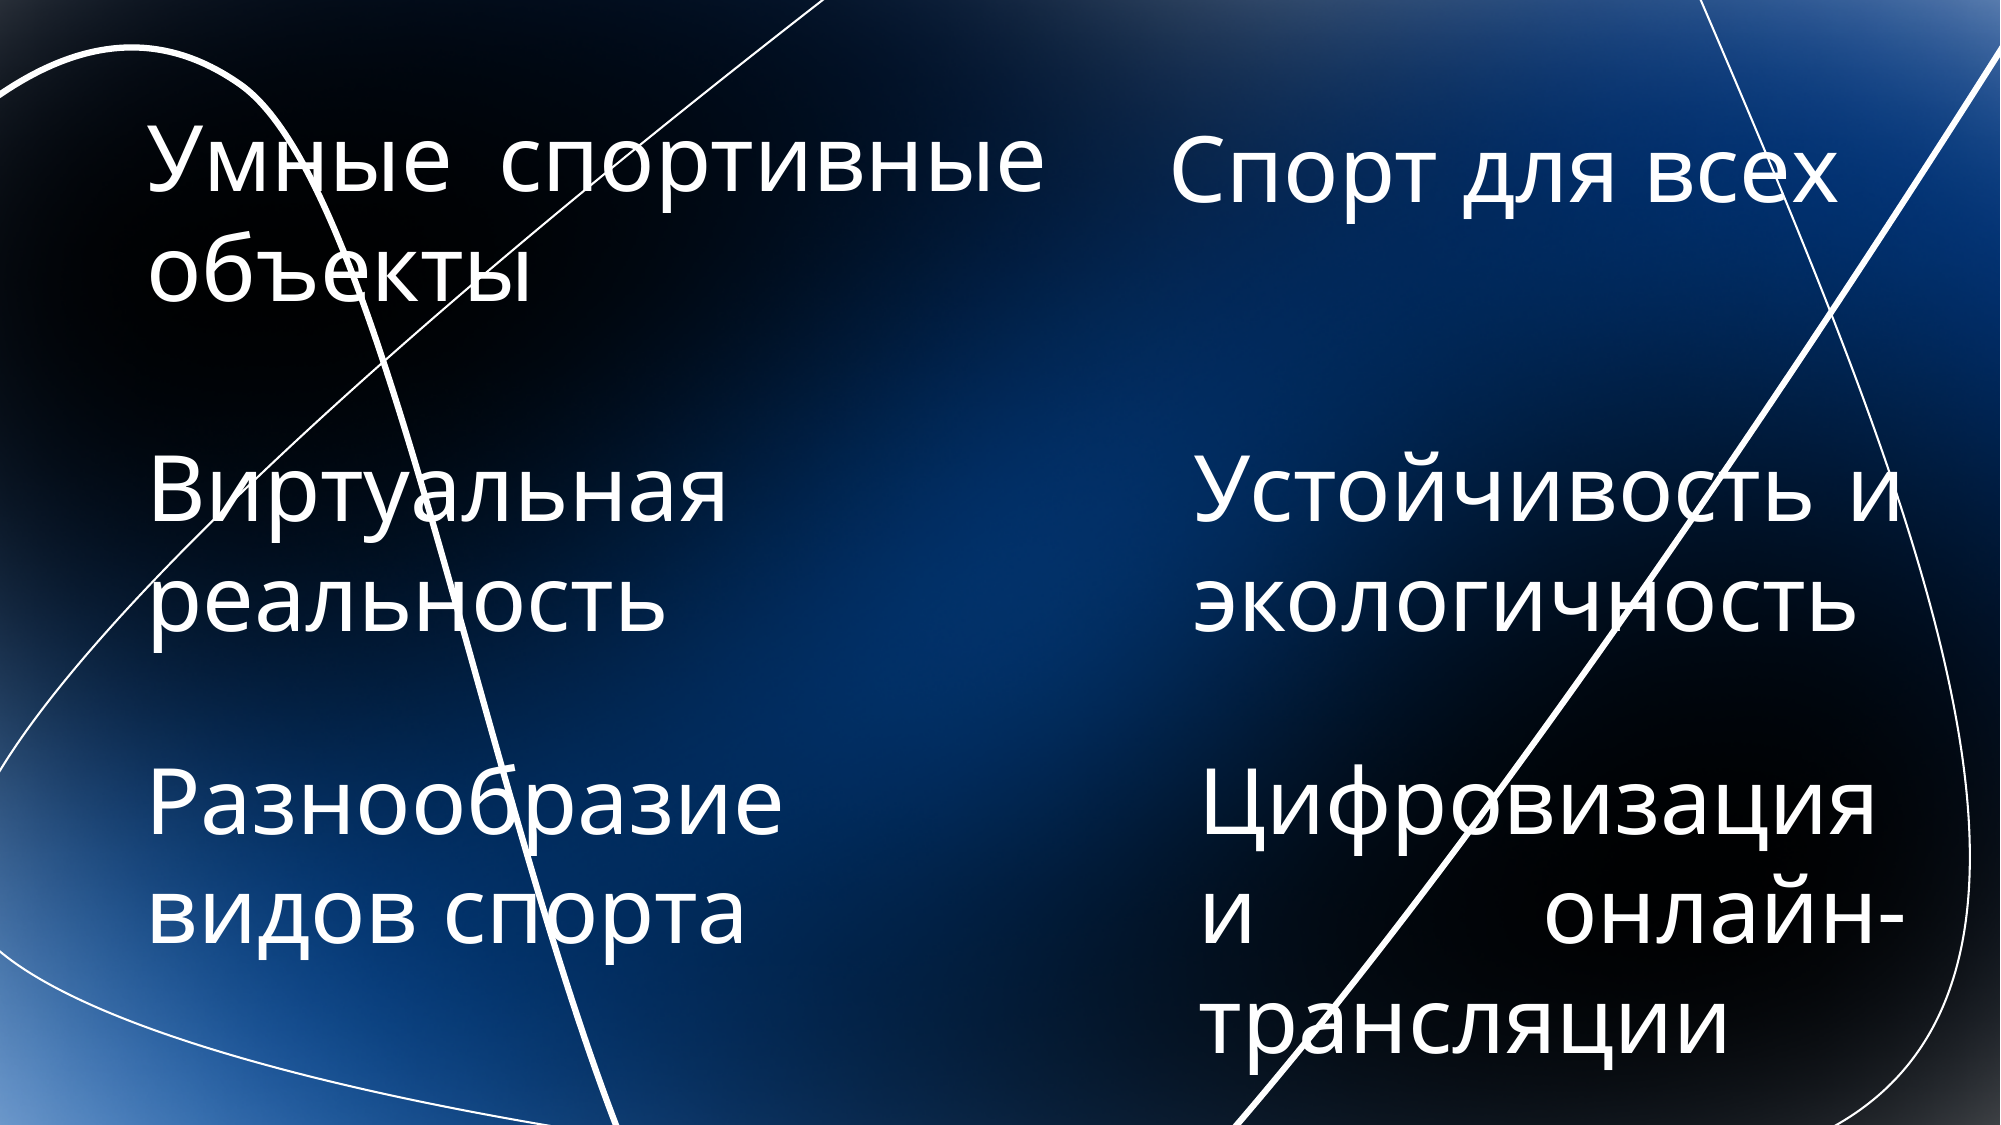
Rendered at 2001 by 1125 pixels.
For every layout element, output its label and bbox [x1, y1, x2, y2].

list [0, 0, 2000, 1125]
